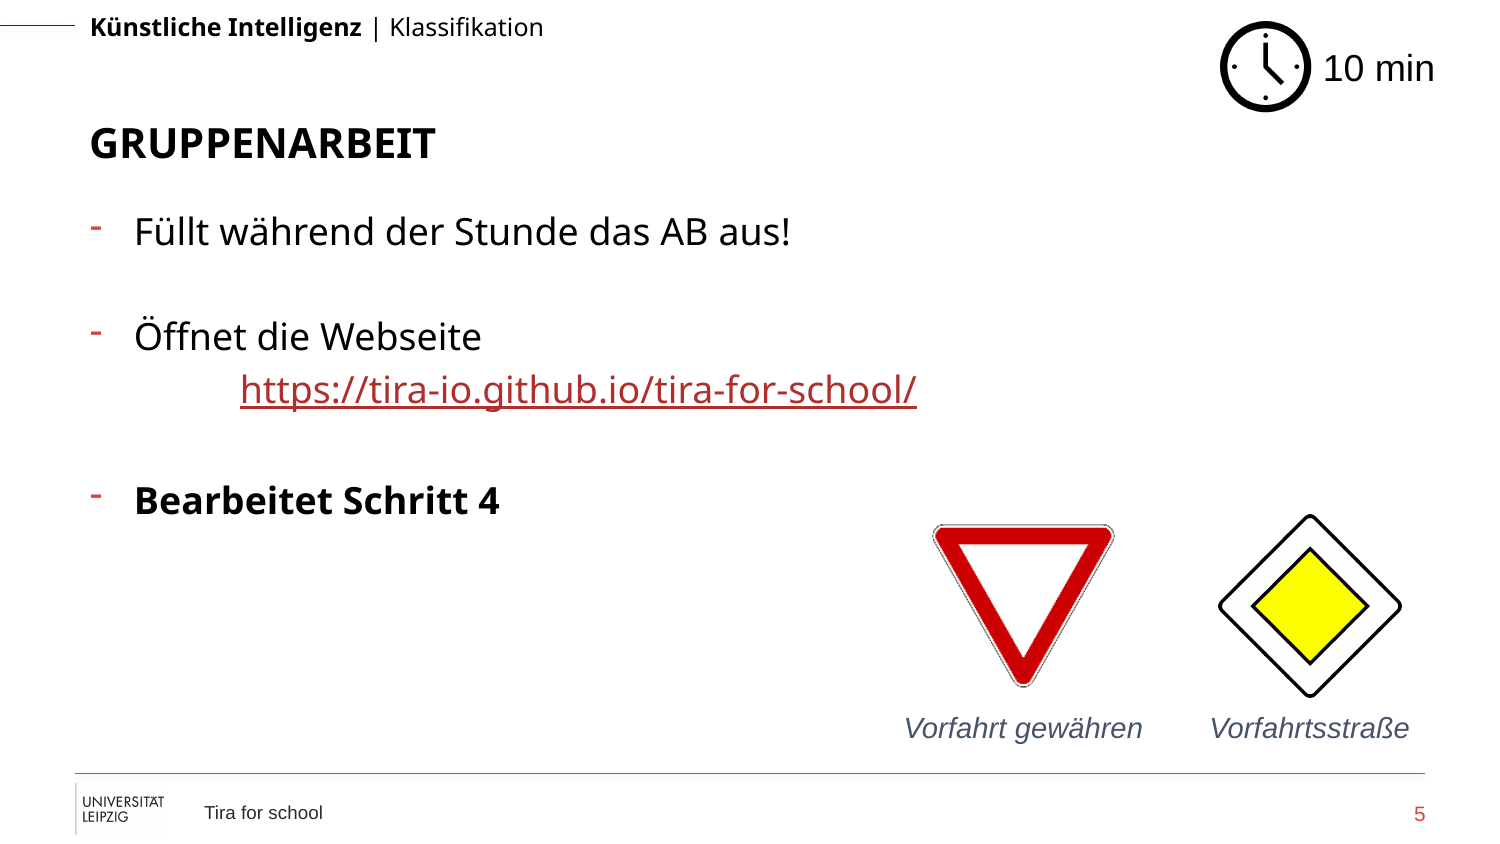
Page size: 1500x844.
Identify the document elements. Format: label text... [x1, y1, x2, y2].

title Gruppenarbeit [75, 50, 1426, 175]
text_box 10 min [1327, 44, 1436, 90]
picture [75, 782, 165, 836]
list Füllt während der Stunde das AB aus! Öffnet die Webseite https://tira-io.github.io/tira-for-school/ Bearbeitet Schritt 4 [75, 200, 1426, 756]
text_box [1194, 514, 1426, 742]
slide_number 5 [1303, 800, 1426, 834]
picture [1208, 9, 1323, 124]
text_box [880, 514, 1167, 749]
